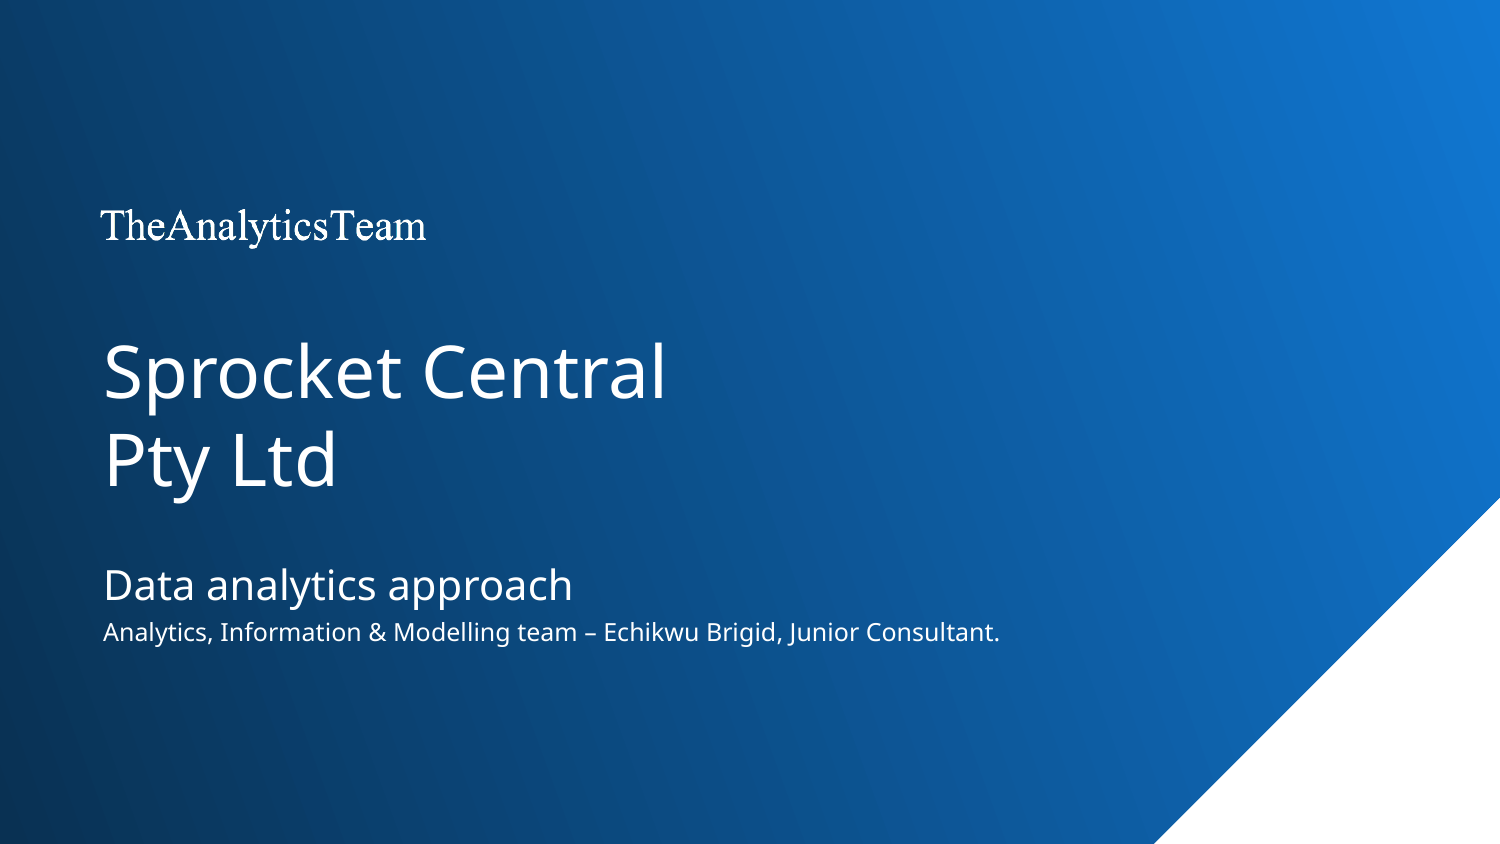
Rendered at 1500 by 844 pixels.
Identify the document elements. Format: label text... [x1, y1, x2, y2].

text_box Data analytics approach [88, 543, 999, 601]
picture [100, 208, 427, 249]
text_box Sprocket Central Pty Ltd [88, 310, 737, 516]
text_box [0, 0, 1500, 844]
text_box Analytics, Information & Modelling team – Echikwu Brigid, Junior Consultant. [88, 601, 1114, 662]
